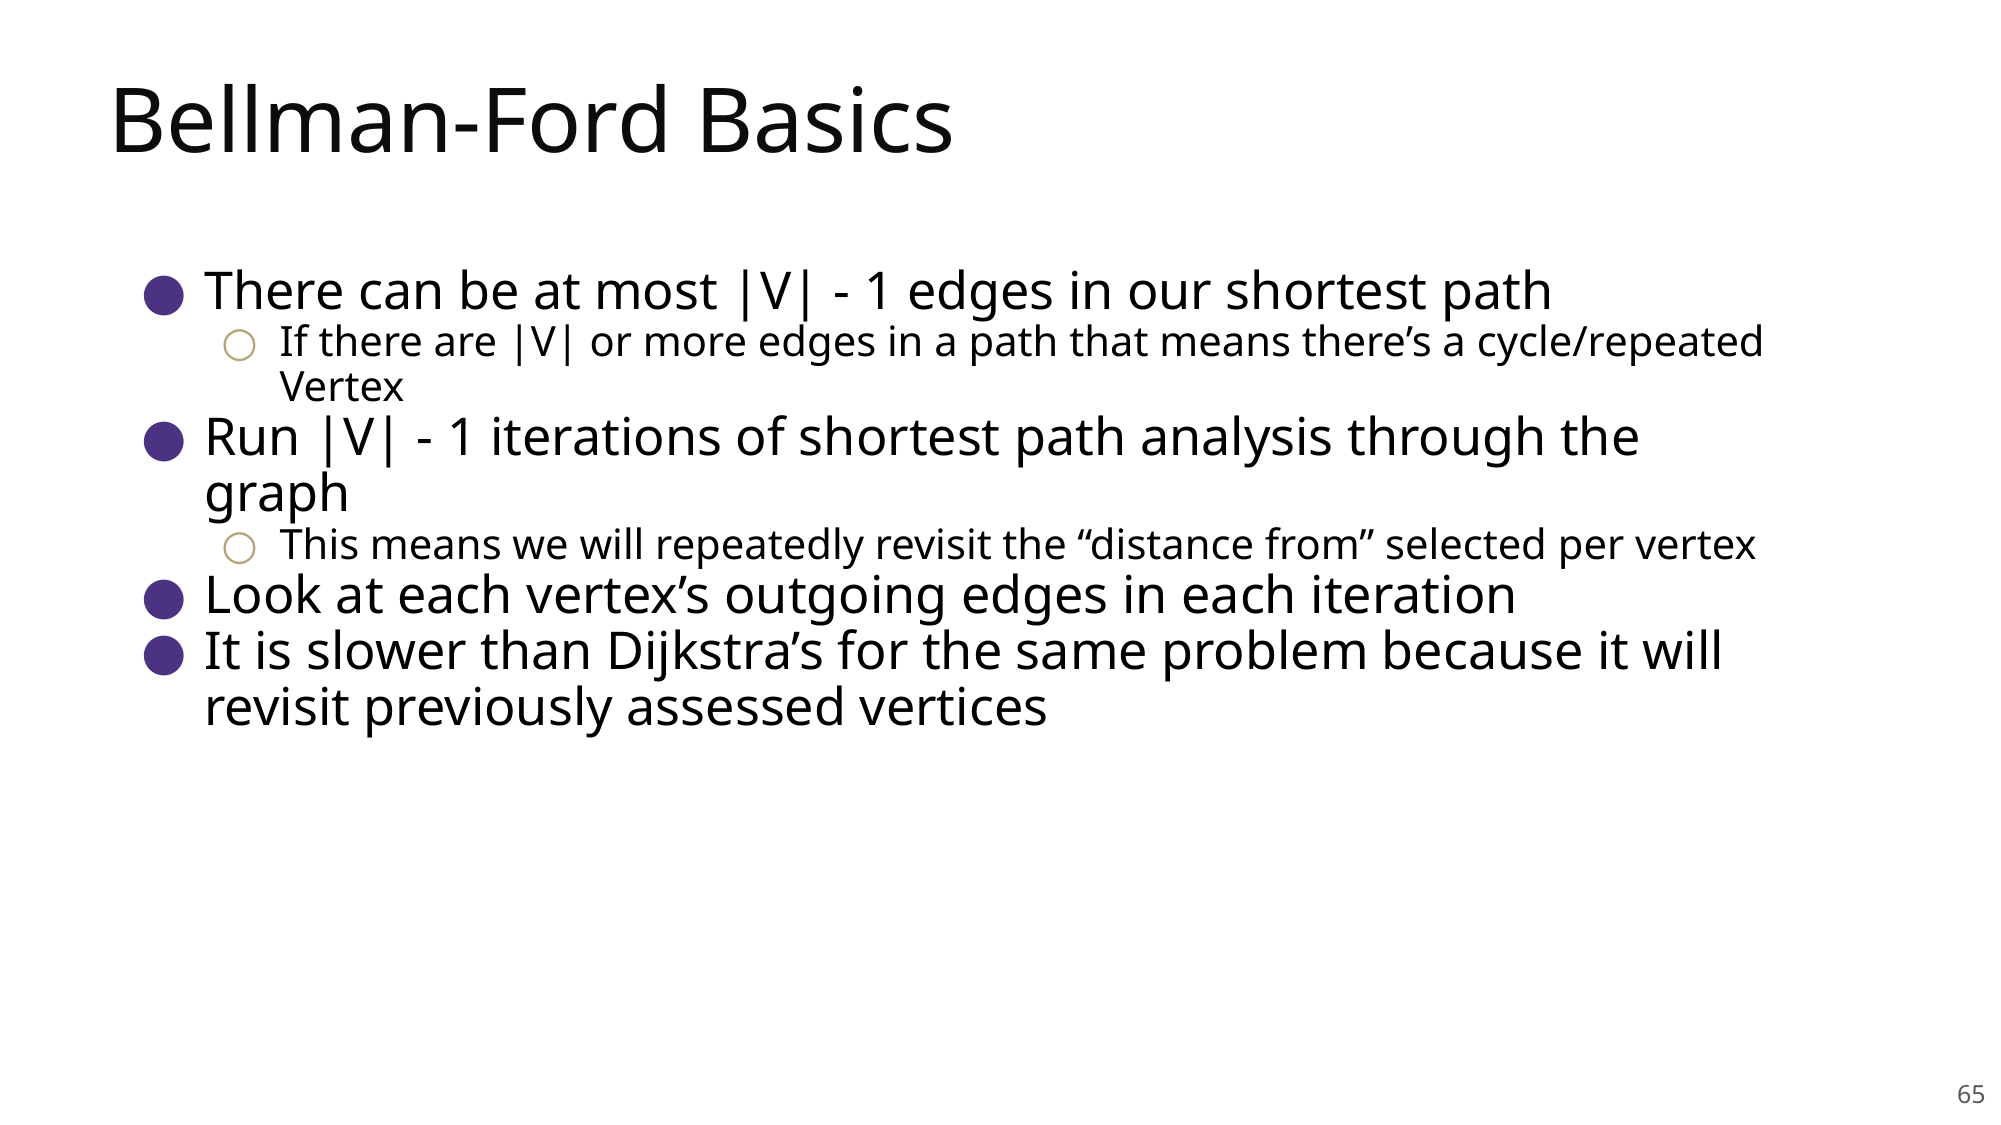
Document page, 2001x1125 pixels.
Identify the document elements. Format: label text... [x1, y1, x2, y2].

list There can be at most |V| - 1 edges in our shortest path If there are |V| or more edges in a path that means there’s a cycle/repeated Vertex Run |V| - 1 iterations of shortest path analysis through the graph This means we will repeatedly revisit the “distance from” selected per vertex Look at each vertex’s outgoing edges in each iteration It is slower than Dijkstra’s for the same problem because it will revisit previously assessed vertices [122, 257, 1794, 910]
title Bellman-Ford Basics [94, 43, 1930, 210]
